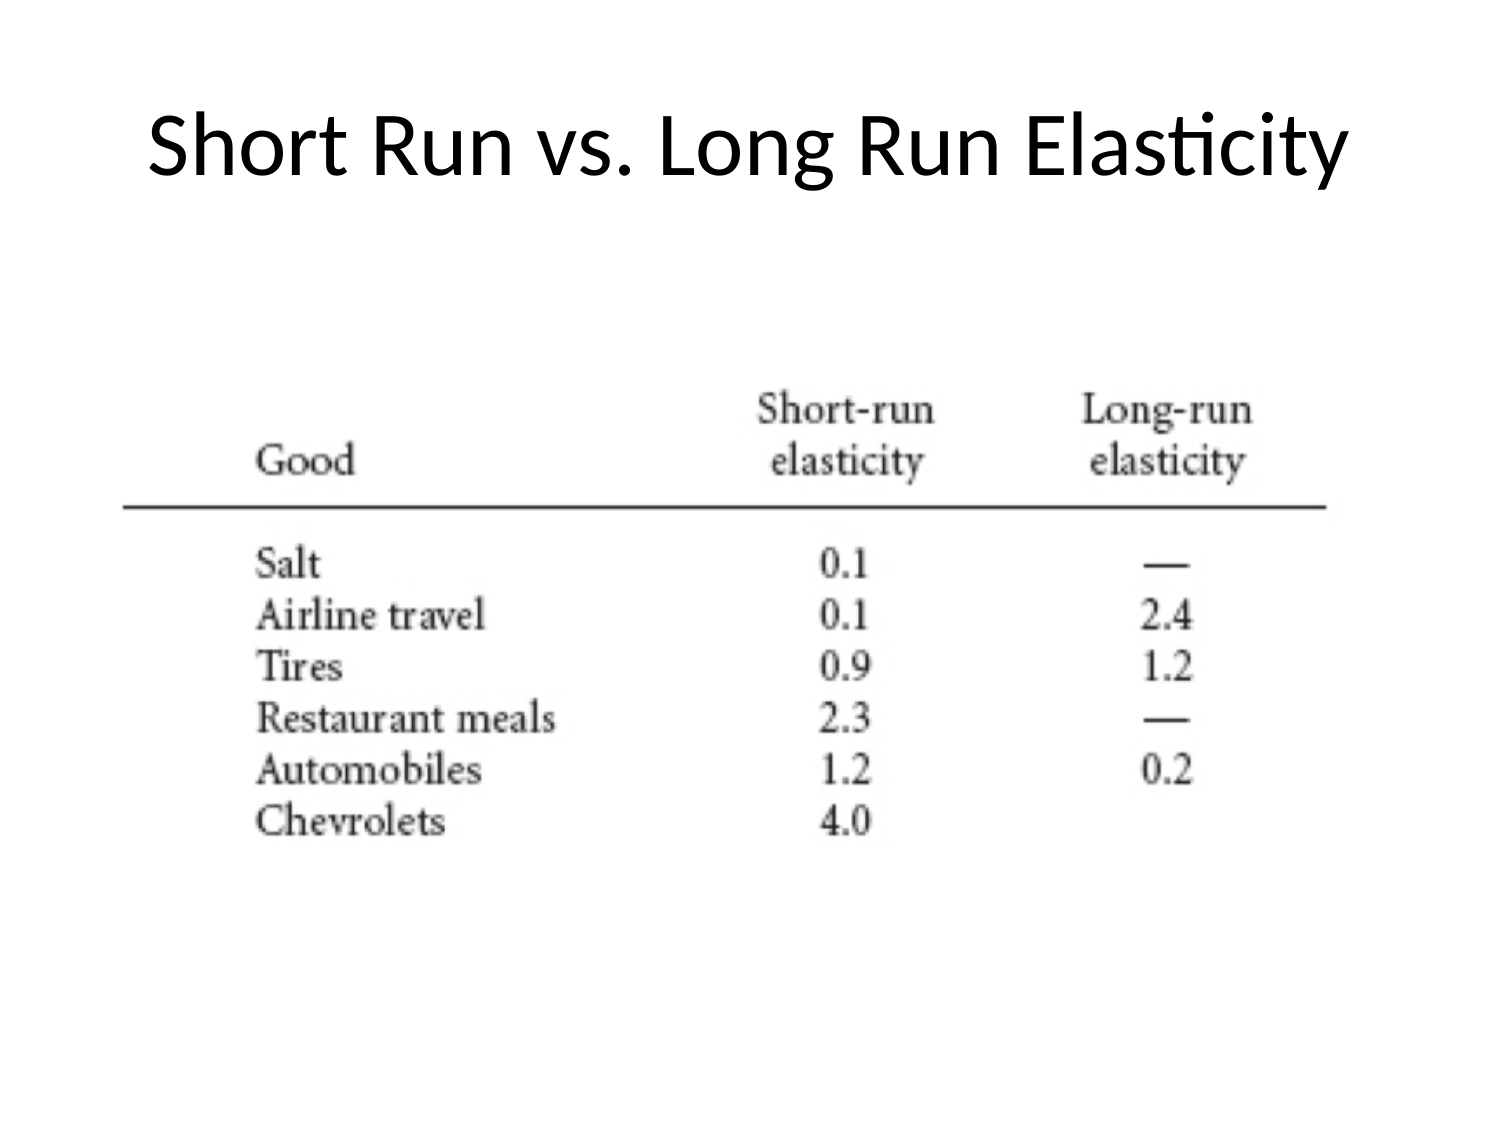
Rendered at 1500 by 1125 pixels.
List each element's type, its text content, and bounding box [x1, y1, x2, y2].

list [74, 324, 1403, 915]
title Short Run vs. Long Run Elasticity [75, 45, 1425, 233]
